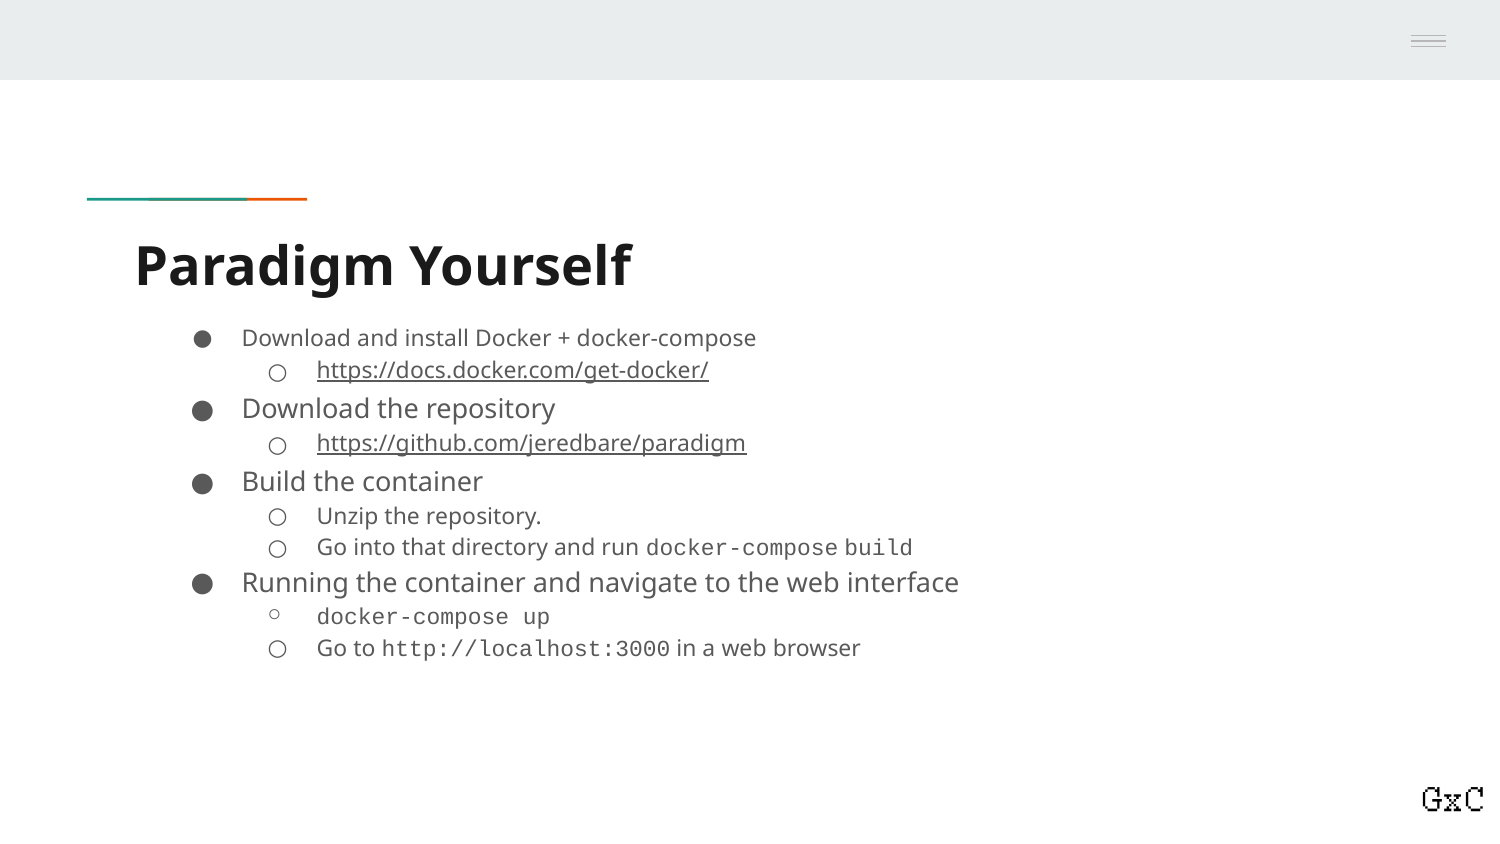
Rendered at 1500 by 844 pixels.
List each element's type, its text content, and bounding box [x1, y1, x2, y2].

picture [1410, 762, 1492, 839]
title Paradigm Yourself [119, 216, 1381, 305]
list Download and install Docker + docker-compose https://docs.docker.com/get-docker/ Download the repository https://github.com/jeredbare/paradigm Build the container Unzip the repository. Go into that directory and run docker-compose build Running the container and navigate to the web interface docker-compose up Go to http://localhost:3000 in a web browser [151, 304, 1091, 774]
